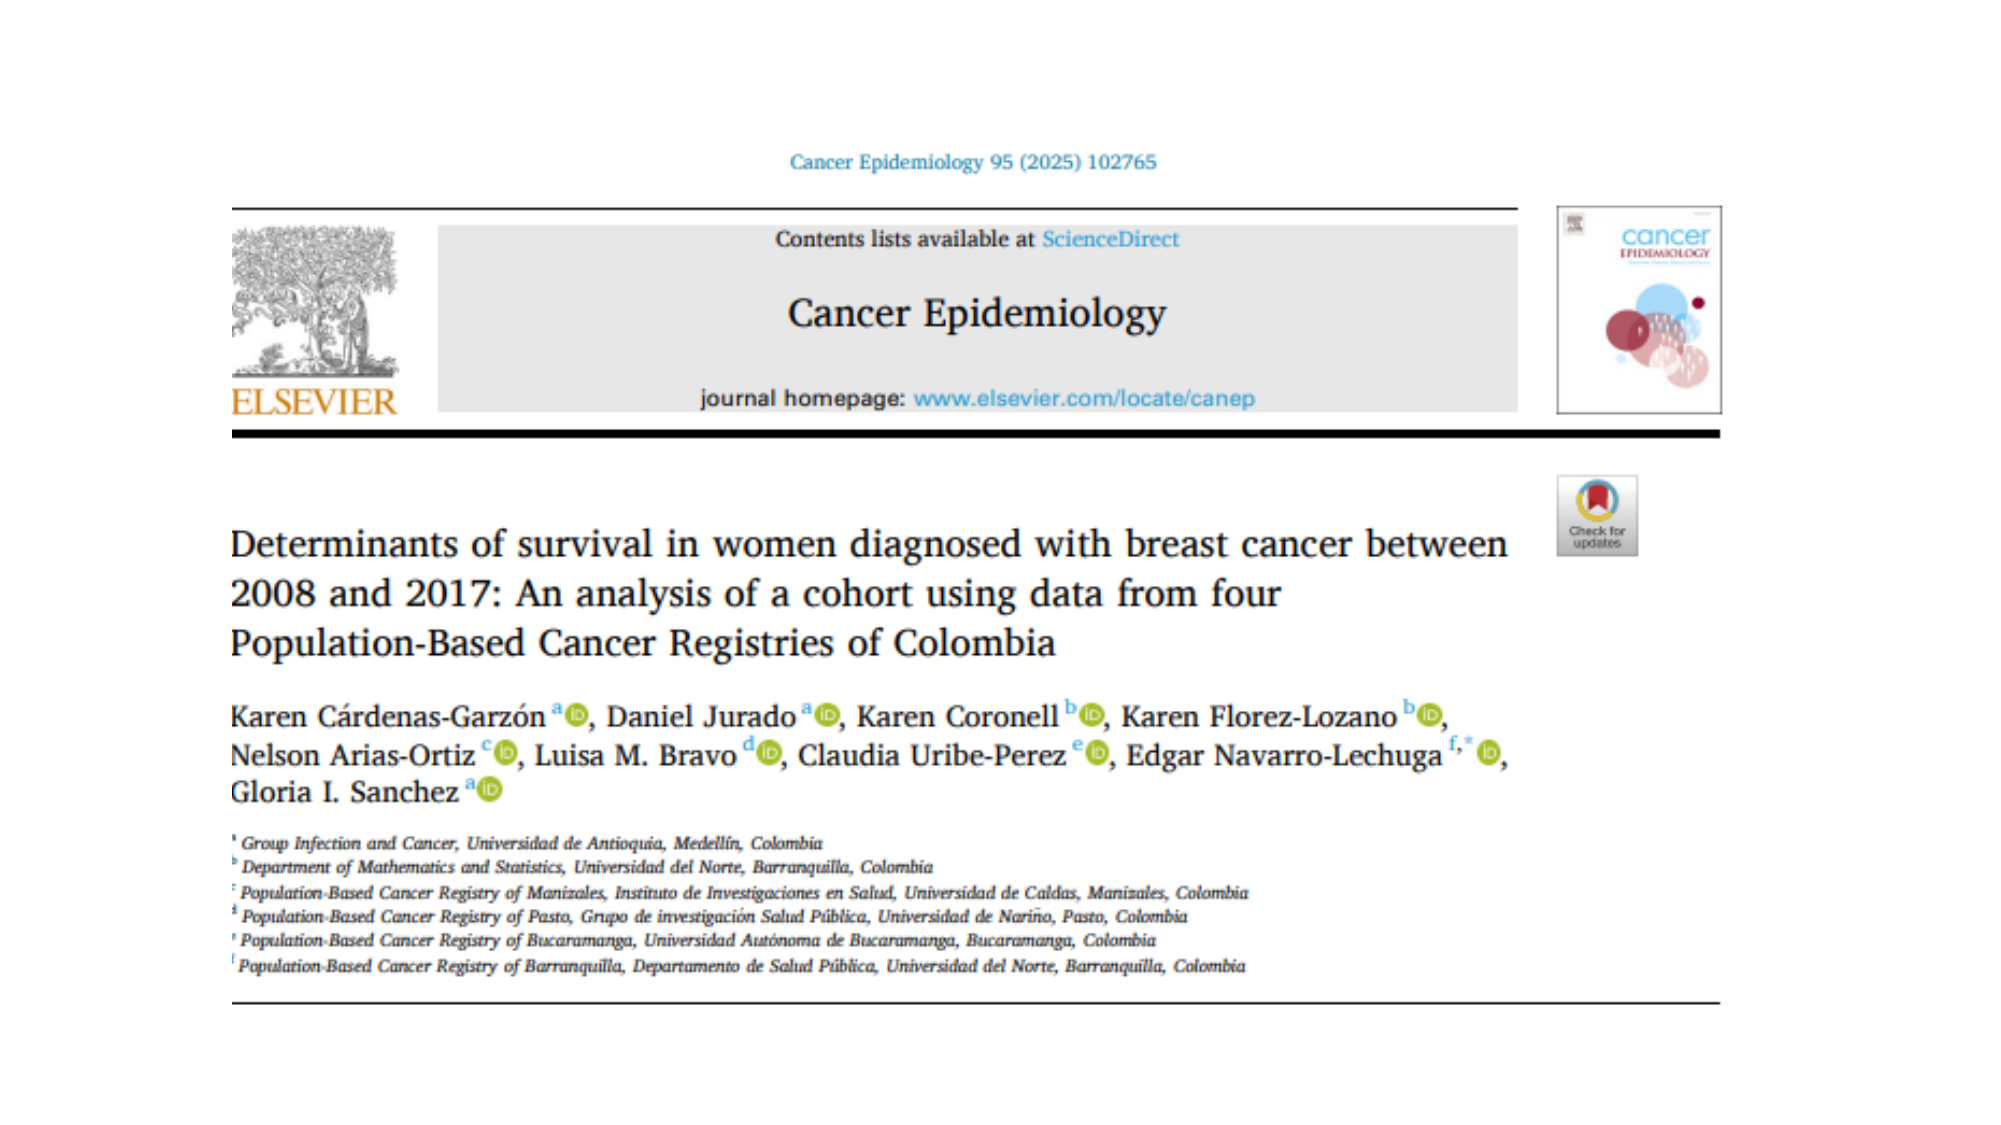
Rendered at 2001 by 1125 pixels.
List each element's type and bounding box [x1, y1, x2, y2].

picture [231, 105, 1768, 1020]
